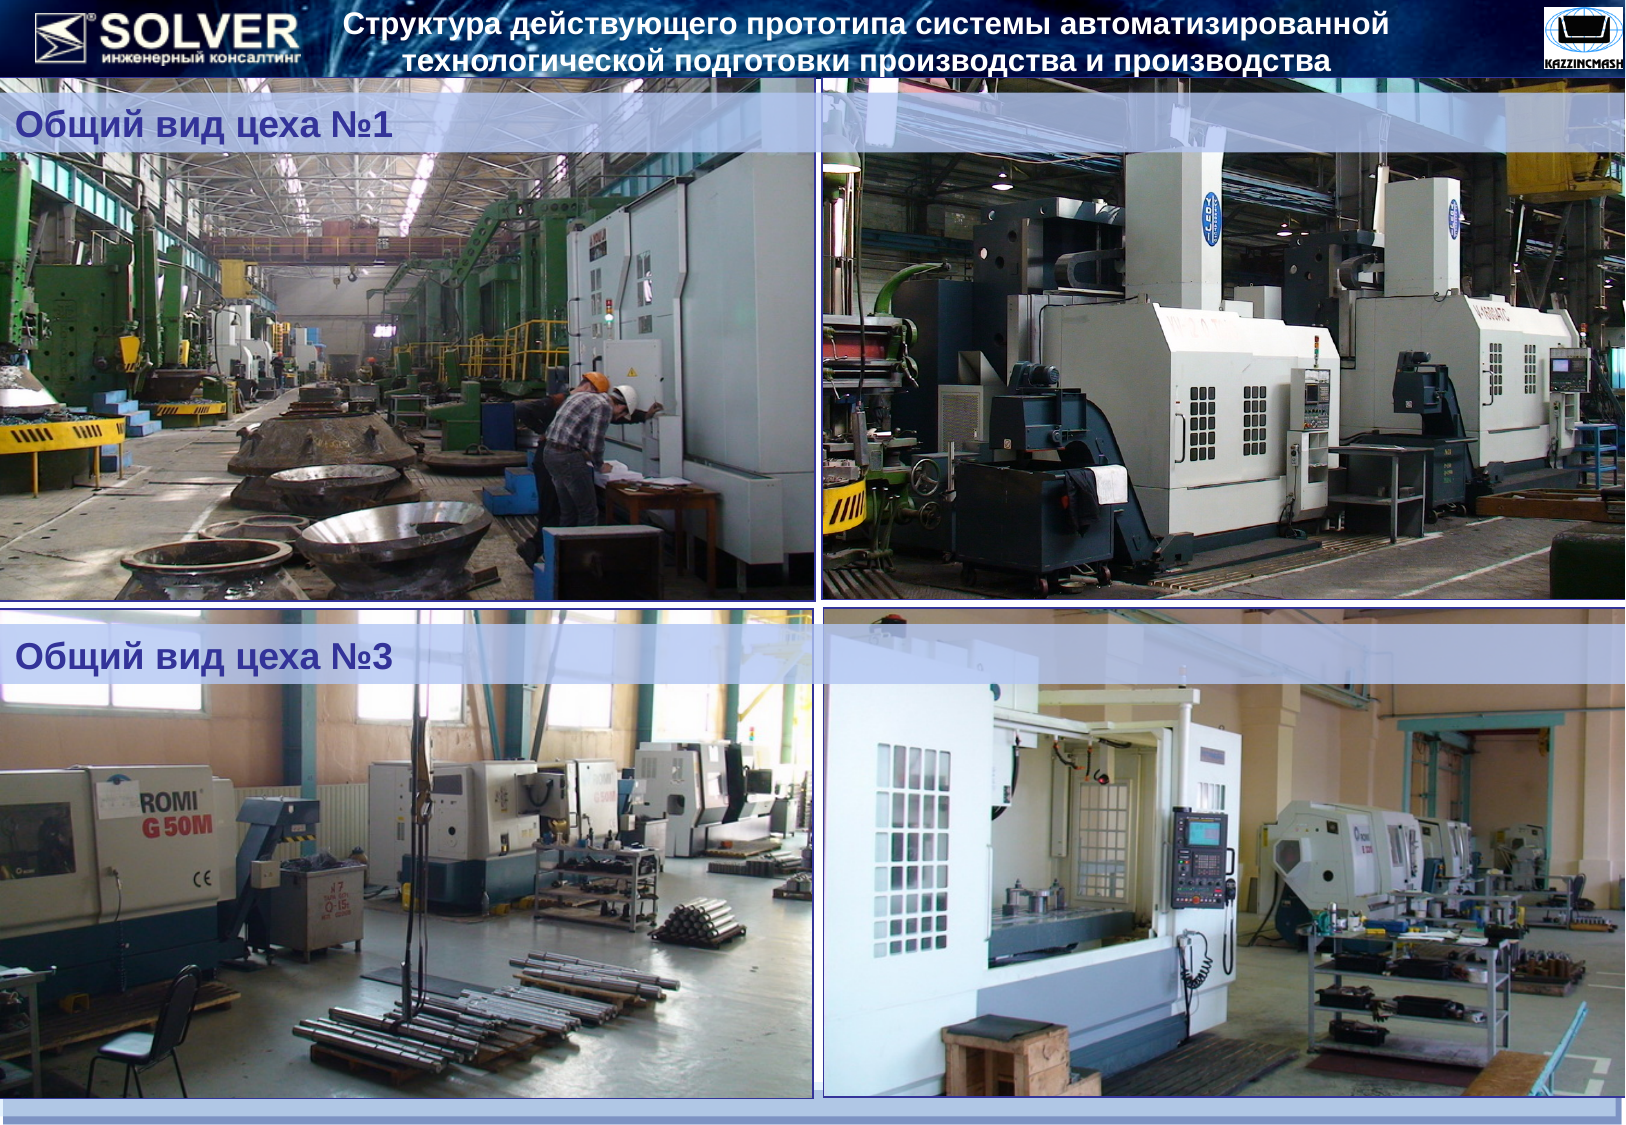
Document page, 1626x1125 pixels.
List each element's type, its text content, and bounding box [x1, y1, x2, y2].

text_box Структура действующего прототипа системы автоматизированной технологической подготовки производства и производства [283, 0, 1451, 80]
picture [822, 0, 1626, 600]
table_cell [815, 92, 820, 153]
picture [823, 608, 1625, 1097]
picture [0, 609, 813, 1098]
picture [0, 0, 815, 601]
